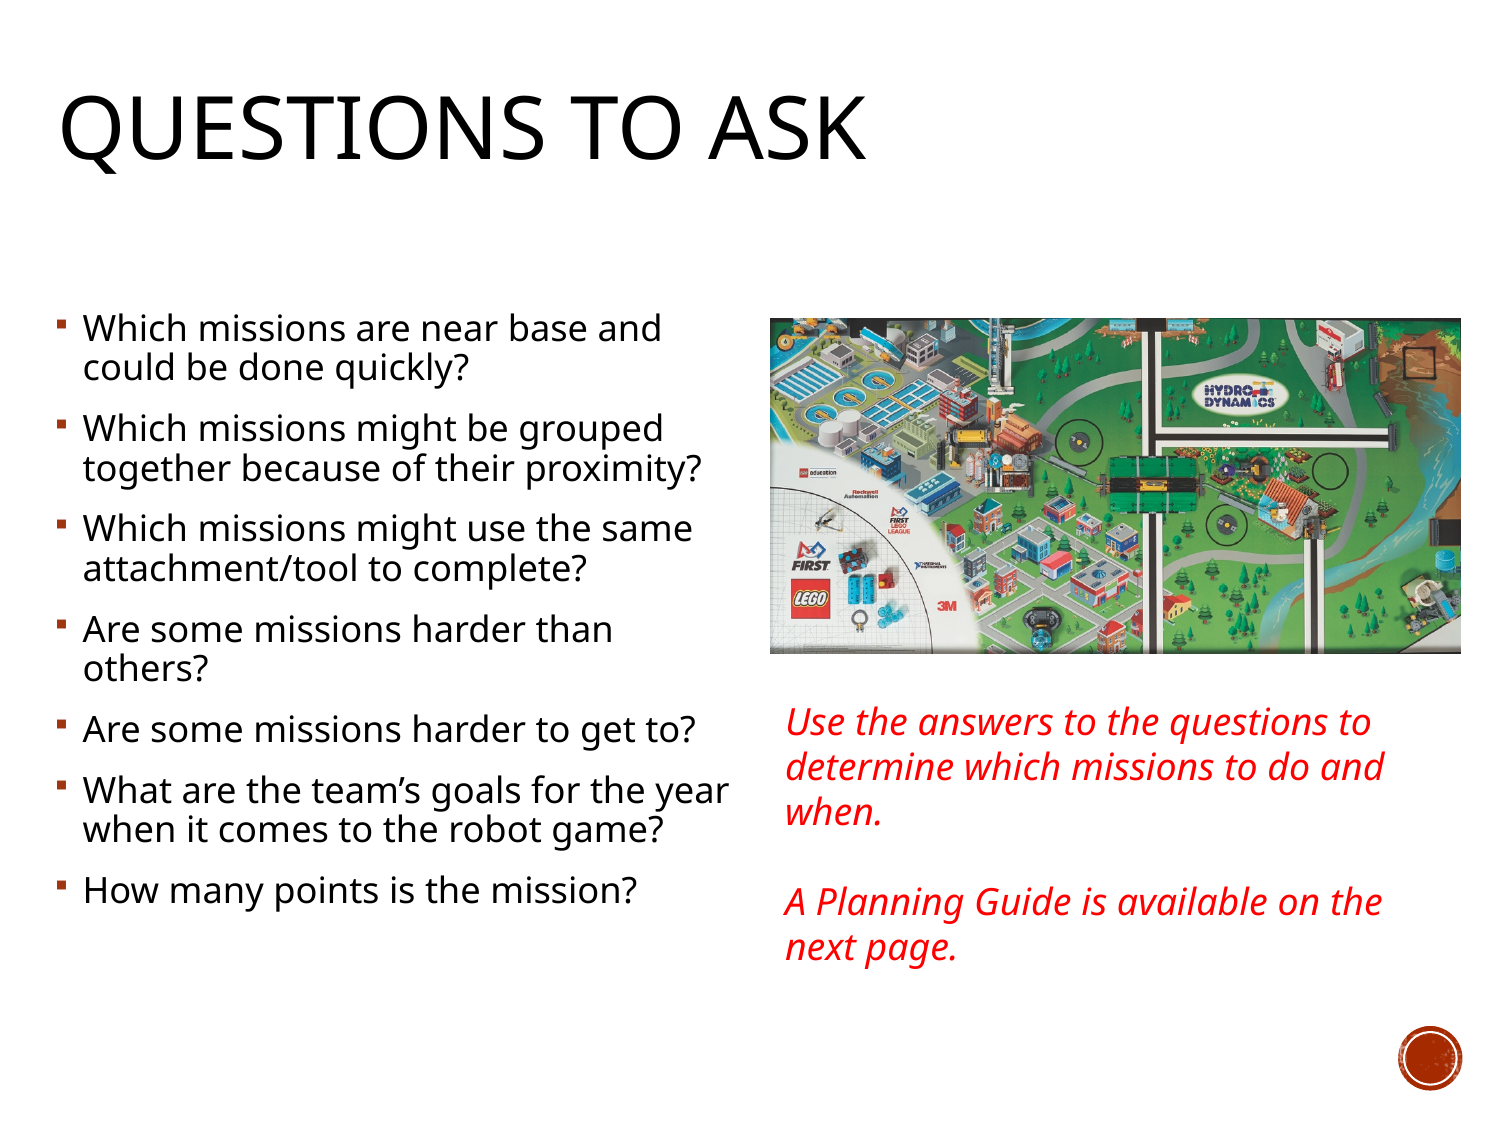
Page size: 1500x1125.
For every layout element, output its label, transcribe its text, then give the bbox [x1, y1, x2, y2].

title Questions to Ask [42, 48, 1443, 216]
text_box Use the answers to the questions to determine which missions to do and when. A Planning Guide is available on the next page. [770, 690, 1445, 976]
picture [770, 318, 1461, 654]
list Which missions are near base and could be done quickly? Which missions might be grouped together because of their proximity? Which missions might use the same attachment/tool to complete? Are some missions harder than others? Are some missions harder to get to? What are the team’s goals for the year when it comes to the robot game? How many points is the mission? [39, 302, 750, 963]
